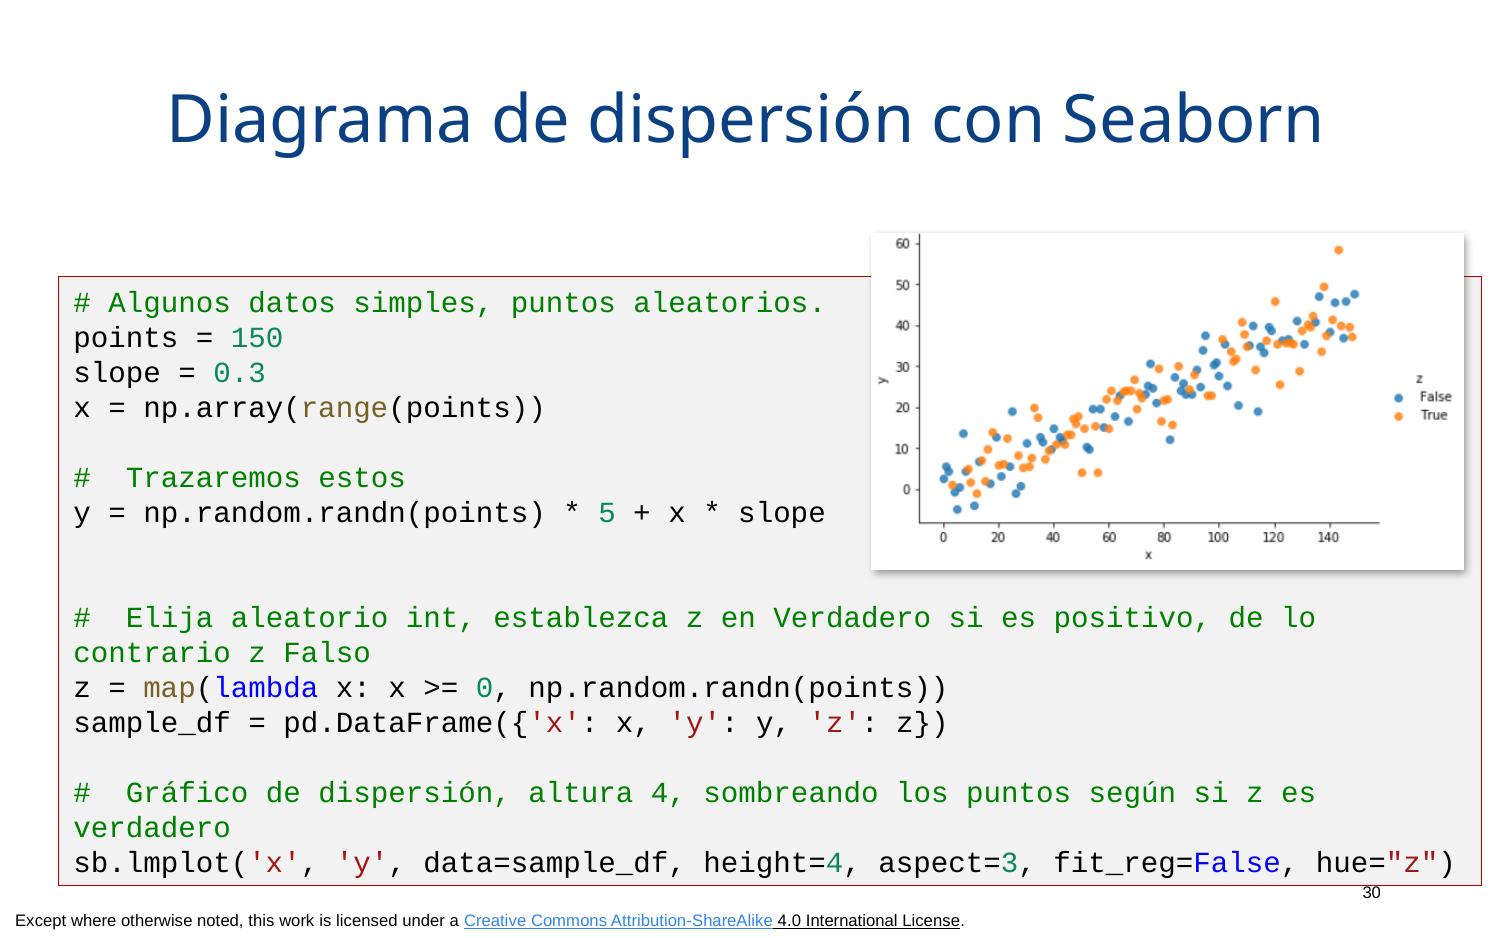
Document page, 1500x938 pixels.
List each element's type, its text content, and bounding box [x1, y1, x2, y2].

slide_number 30 [1347, 866, 1416, 917]
title Diagrama de dispersión con Seaborn [77, 26, 1416, 205]
picture [871, 233, 1464, 571]
text_box # Algunos datos simples, puntos aleatorios. points = 150 slope = 0.3 x = np.array(range(points)) # Trazaremos estos y = np.random.randn(points) * 5 + x * slope # Elija aleatorio int, establezca z en Verdadero si es positivo, de lo contrario z Falso z = map(lambda x: x >= 0, np.random.randn(points)) sample_df = pd.DataFrame({'x': x, 'y': y, 'z': z}) # Gráfico de dispersión, altura 4, sombreando los puntos según si z es verdadero sb.lmplot('x', 'y', data=sample_df, height=4, aspect=3, fit_reg=False, hue="z") [58, 276, 1482, 886]
